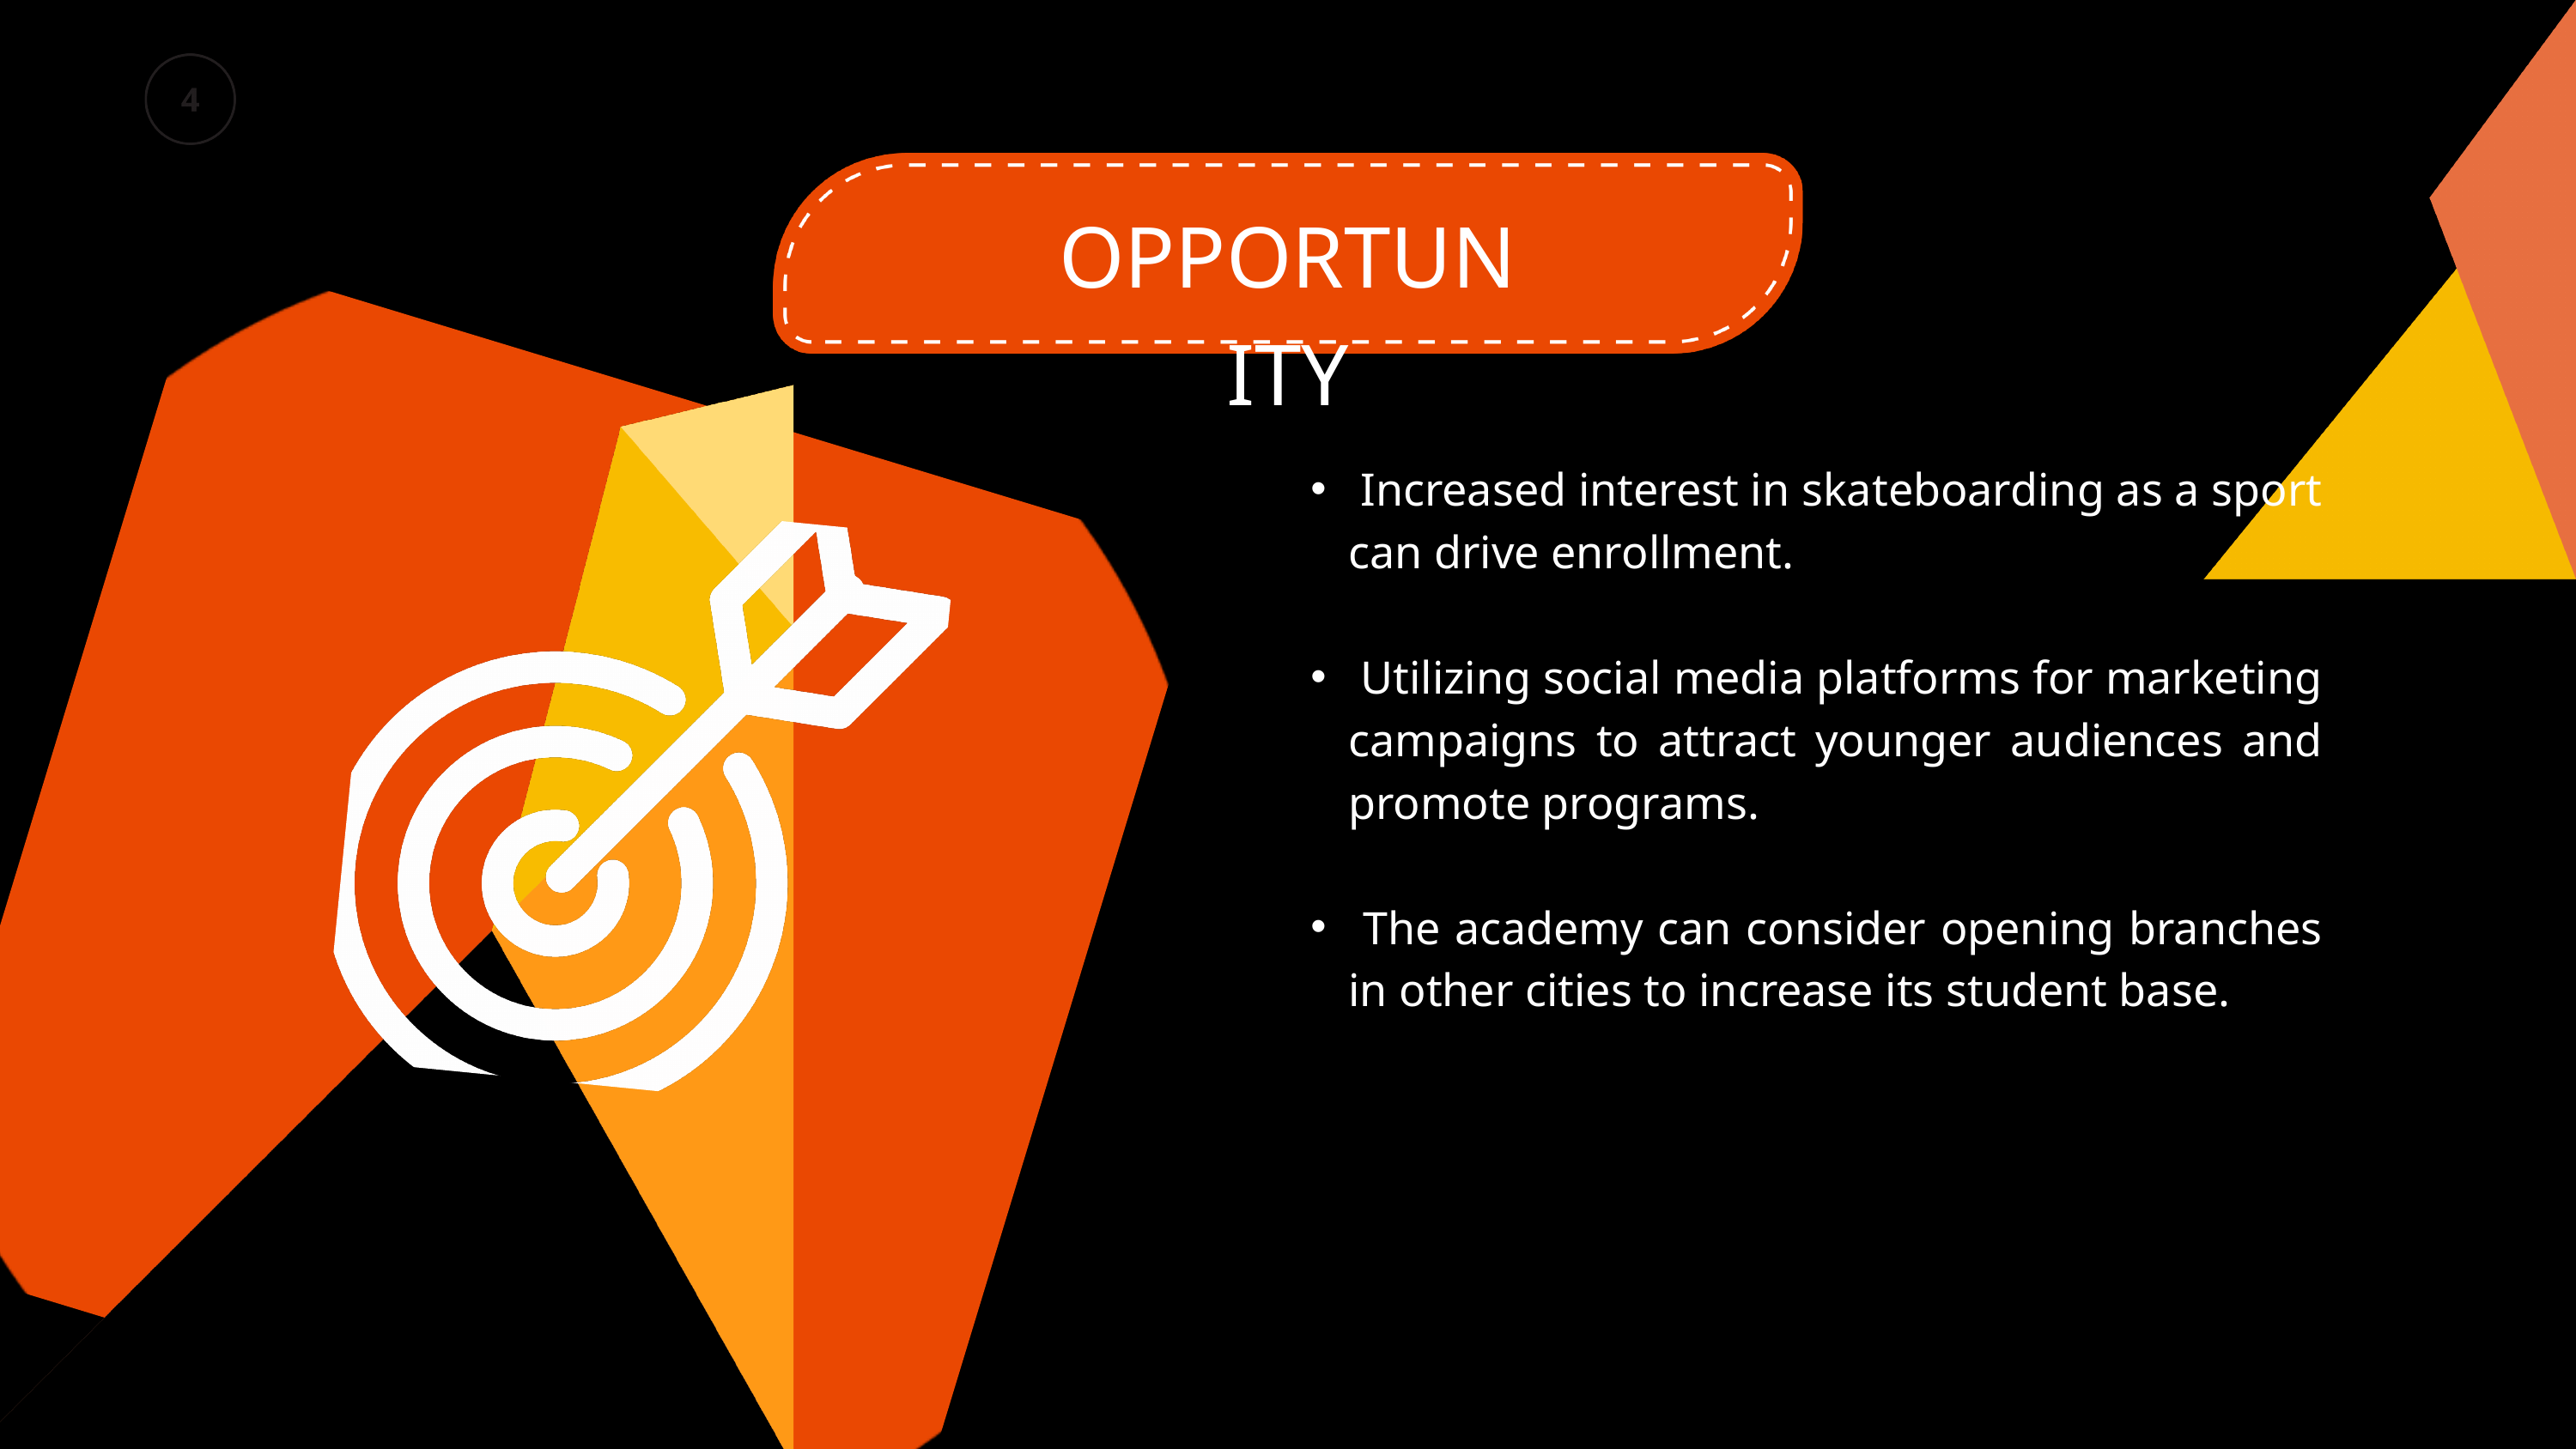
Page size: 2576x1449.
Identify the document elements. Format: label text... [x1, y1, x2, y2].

text_box [772, 153, 1803, 354]
text_box OPPORTUNITY [1058, 186, 1518, 422]
text_box [2203, 0, 2576, 579]
text_box [794, 432, 1207, 1449]
text_box [144, 53, 236, 145]
text_box [323, 482, 957, 1115]
text_box [0, 385, 794, 1449]
text_box [164, 252, 637, 385]
text_box Increased interest in skateboarding as a sport can drive enrollment. Utilizing social media platforms for marketing campaigns to attract younger audiences and promote programs. The academy can consider opening branches in other cities to increase its student base. [1272, 452, 2324, 1016]
